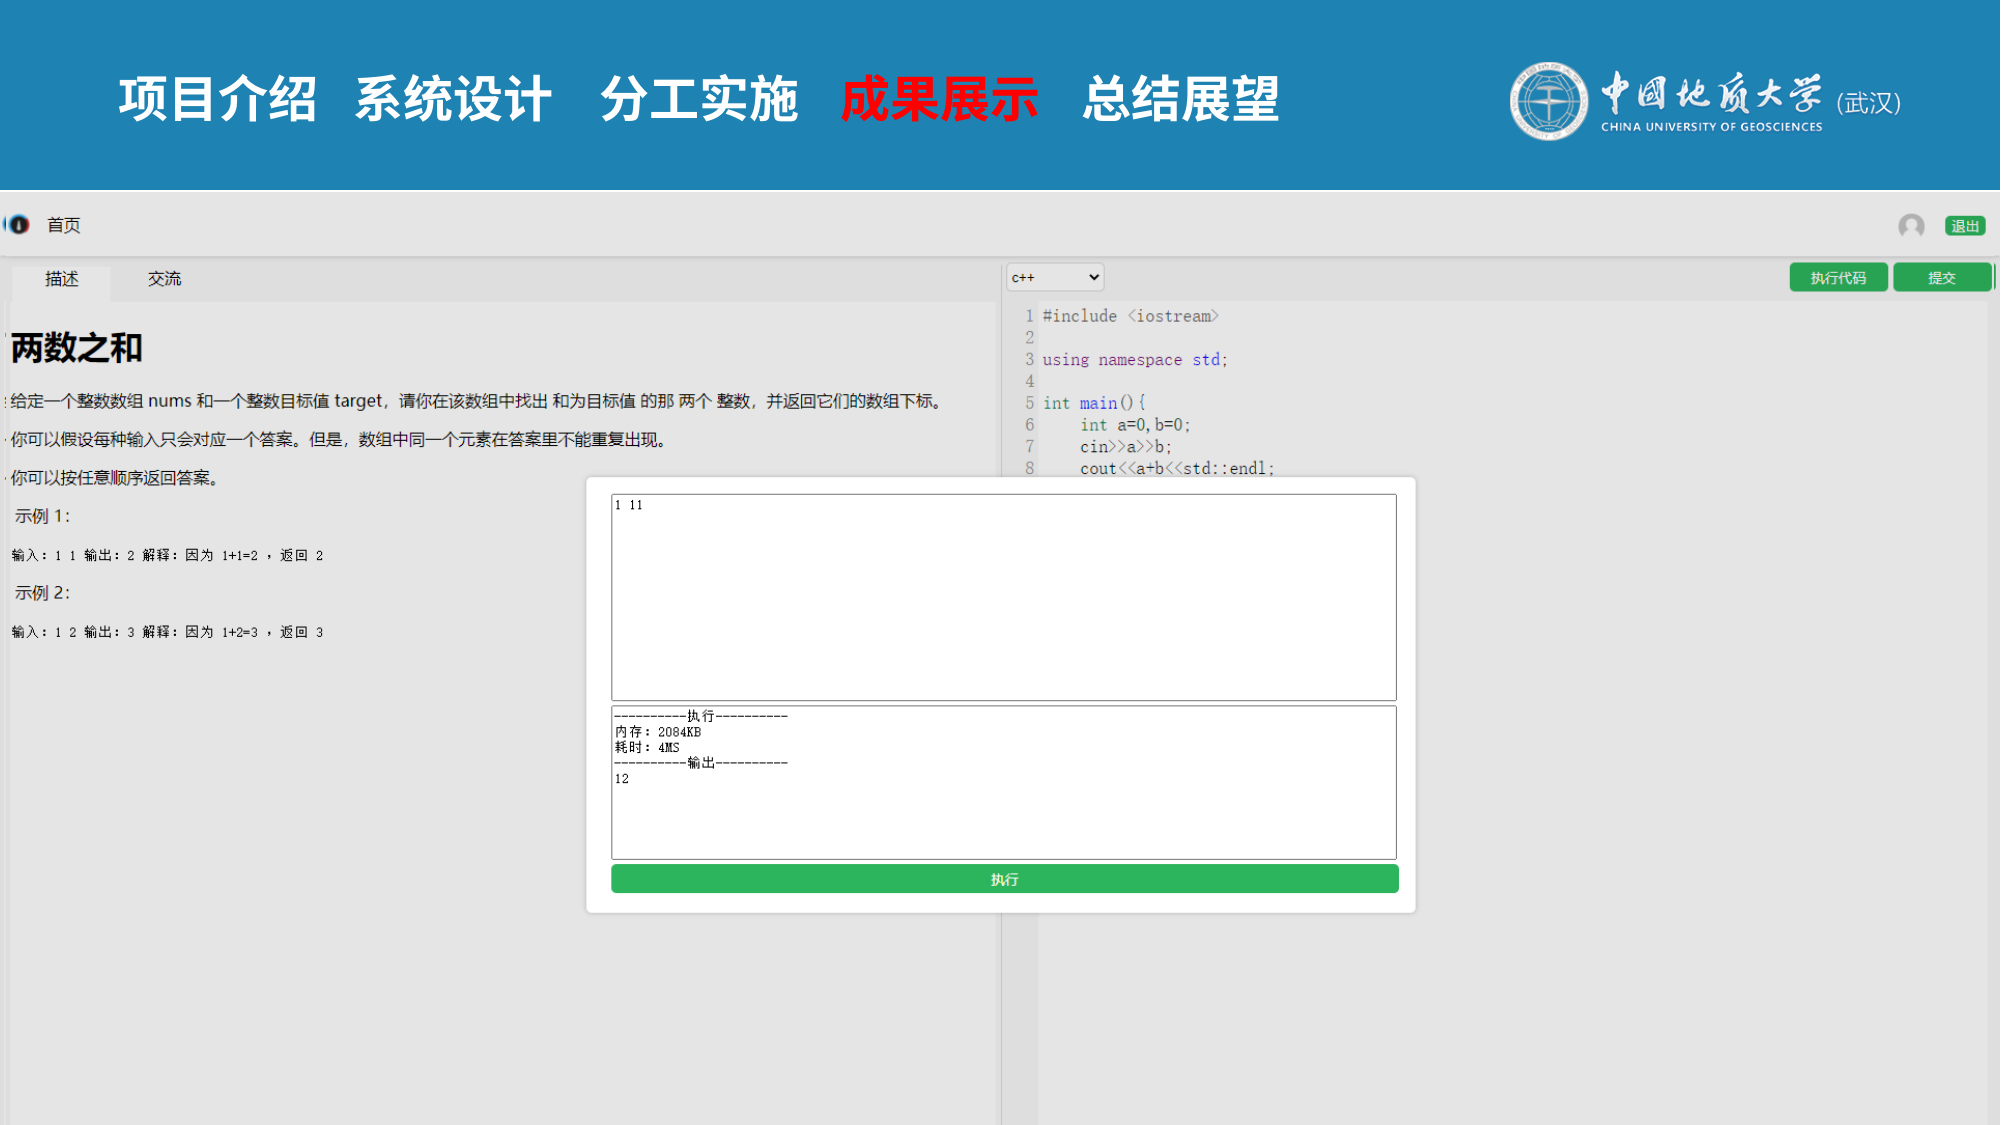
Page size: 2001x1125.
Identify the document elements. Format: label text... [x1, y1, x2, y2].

text_box 分工实施 [584, 42, 825, 161]
picture [1510, 62, 1902, 141]
text_box 成果展示 [825, 42, 1066, 161]
text_box 系统设计 [339, 42, 580, 161]
list 项目介绍 [97, 41, 340, 162]
text_box 总结展望 [1066, 42, 1308, 161]
picture [0, 190, 2000, 1125]
